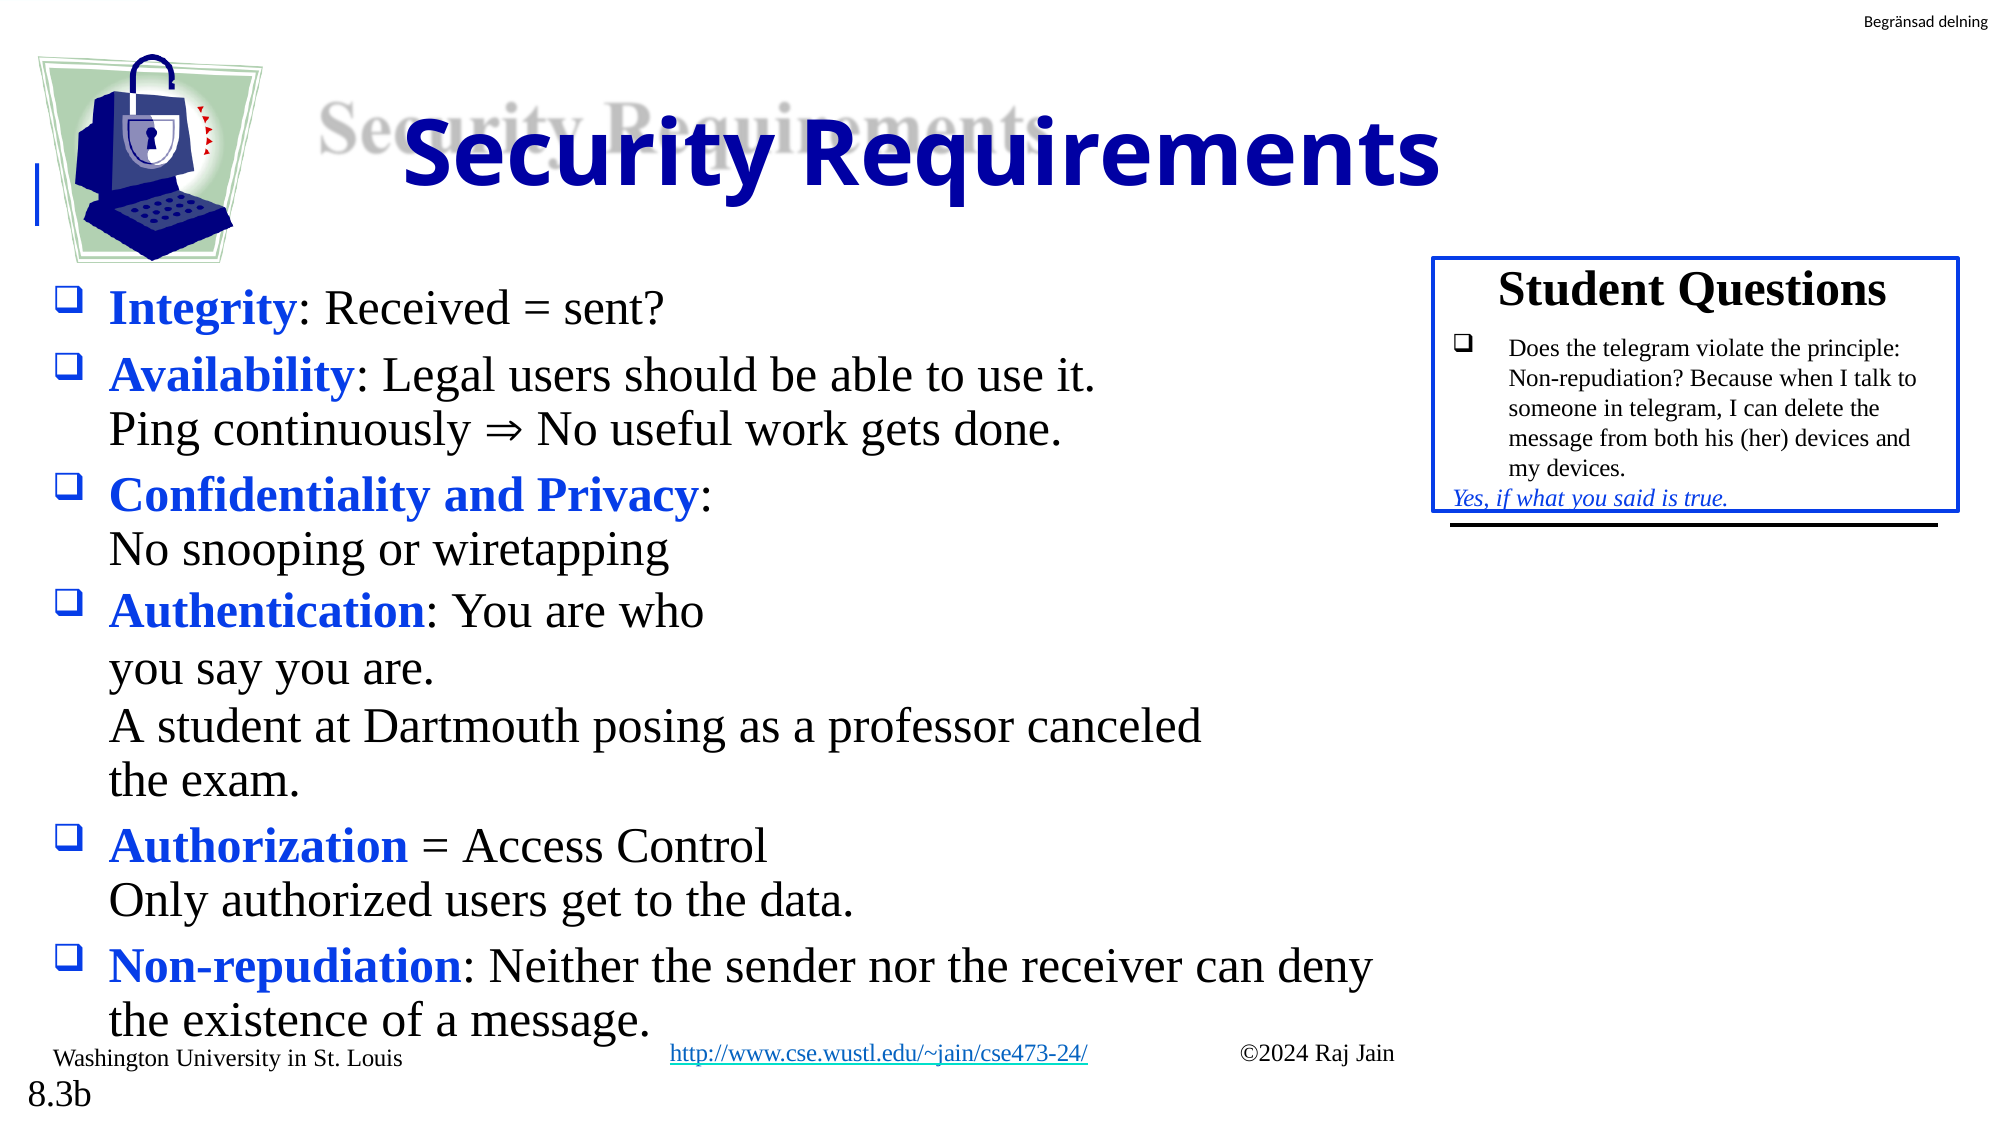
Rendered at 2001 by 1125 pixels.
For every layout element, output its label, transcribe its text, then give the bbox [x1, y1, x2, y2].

picture [268, 53, 1102, 220]
text_box Integrity: Received = sent? Availability: Legal users should be able to use it. Ping continuously  No useful work gets done. Confidentiality and Privacy: No snooping or wiretapping Authentication: You are who you say you are. A student at Dartmouth posing as a professor canceled the exam. Authorization = Access Control Only authorized users get to the data. Non-repudiation: Neither the sender nor the receiver can deny the existence of a message. [50, 266, 1377, 1047]
text_box Student Questions Does the telegram violate the principle: Non-repudiation? Because when I talk to someone in telegram, I can delete the message from both his (her) devices and my devices. Yes, if what you said is true. [1432, 258, 1958, 512]
text_box http://www.cse.wustl.edu/~jain/cse473-24/ [667, 1037, 1101, 1067]
text_box Washington University in St. Louis 8.3b [25, 1044, 409, 1115]
title Security Requirements [137, 52, 1863, 243]
picture [35, 54, 263, 263]
footer ©2024 Raj Jain [1237, 1037, 1399, 1125]
